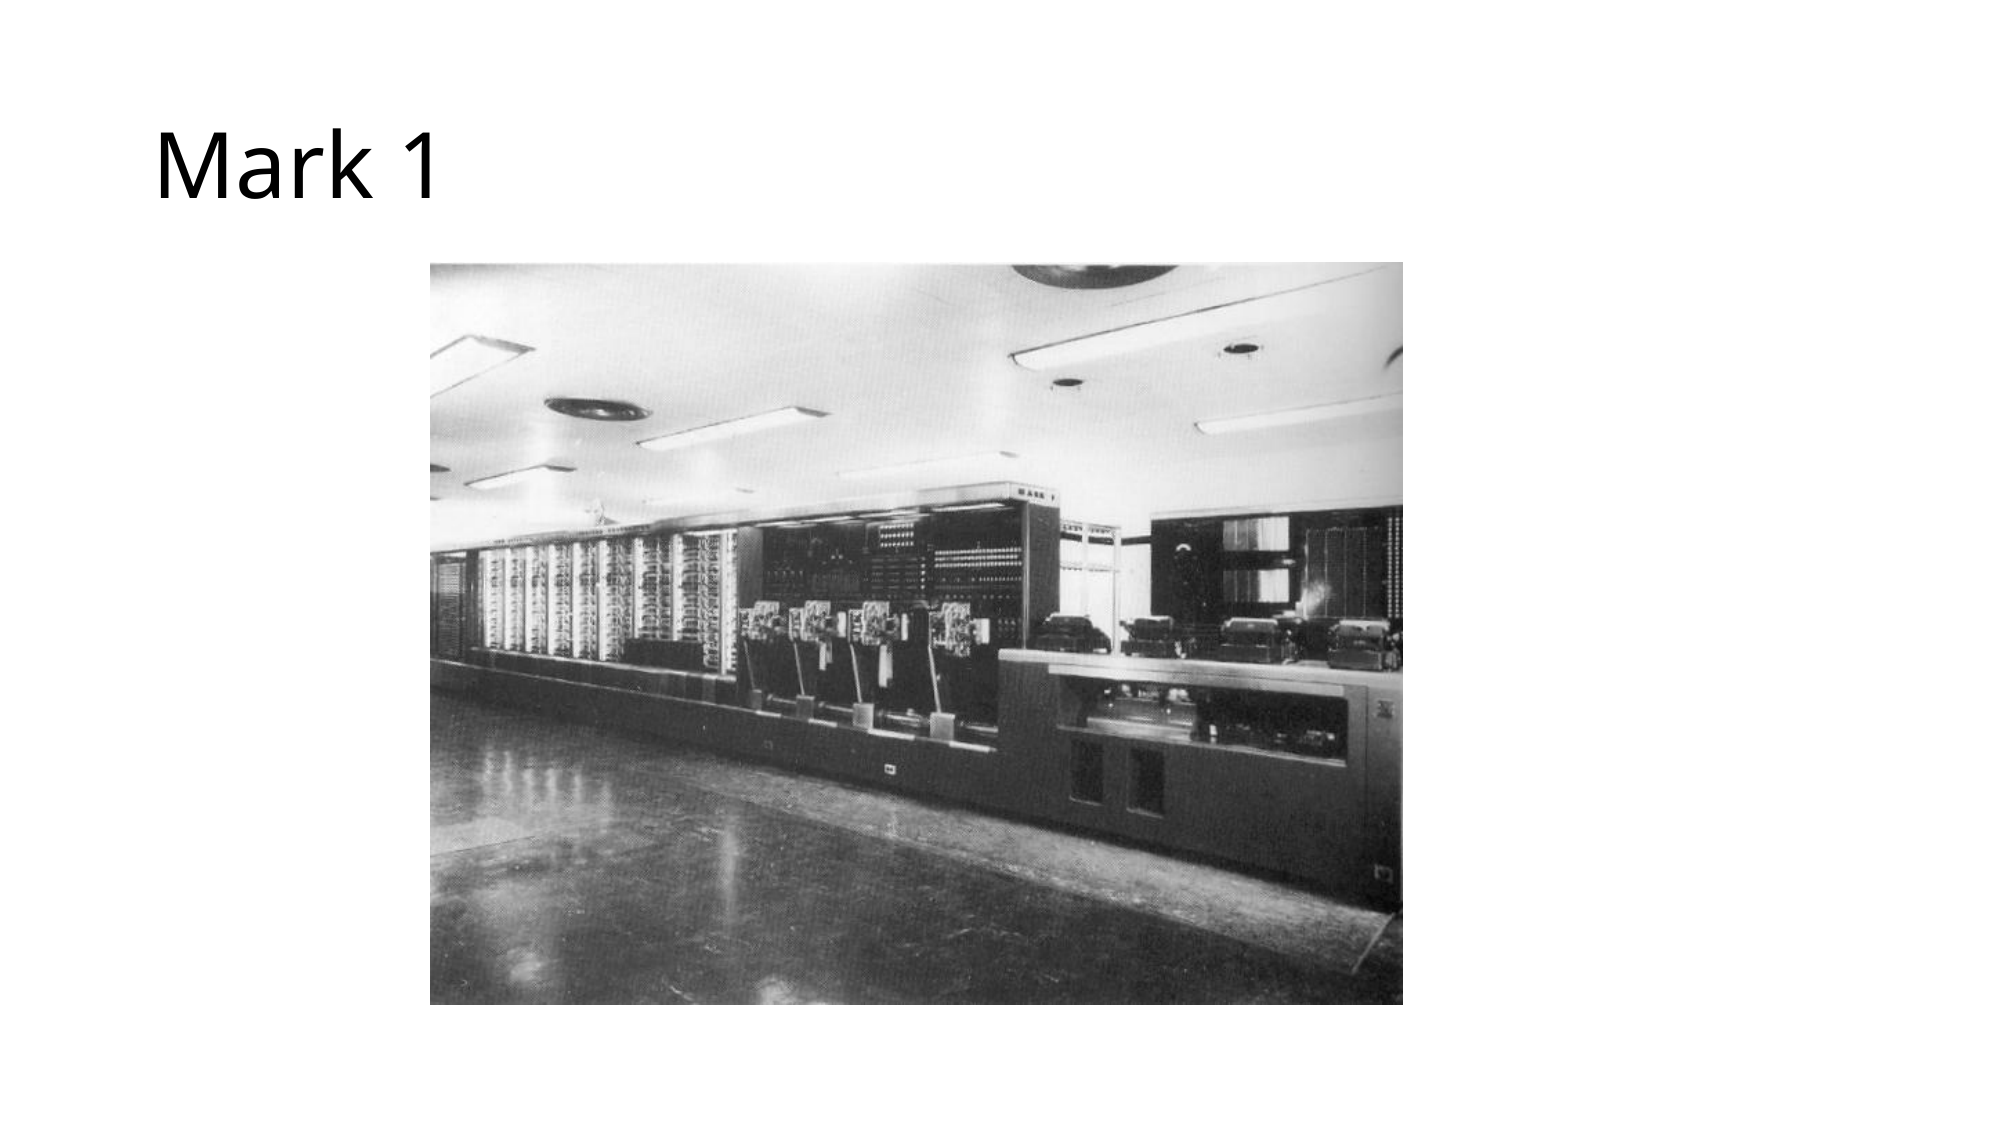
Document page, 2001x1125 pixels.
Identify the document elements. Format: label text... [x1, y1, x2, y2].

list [430, 262, 1403, 1005]
title Mark 1 [137, 59, 1863, 278]
